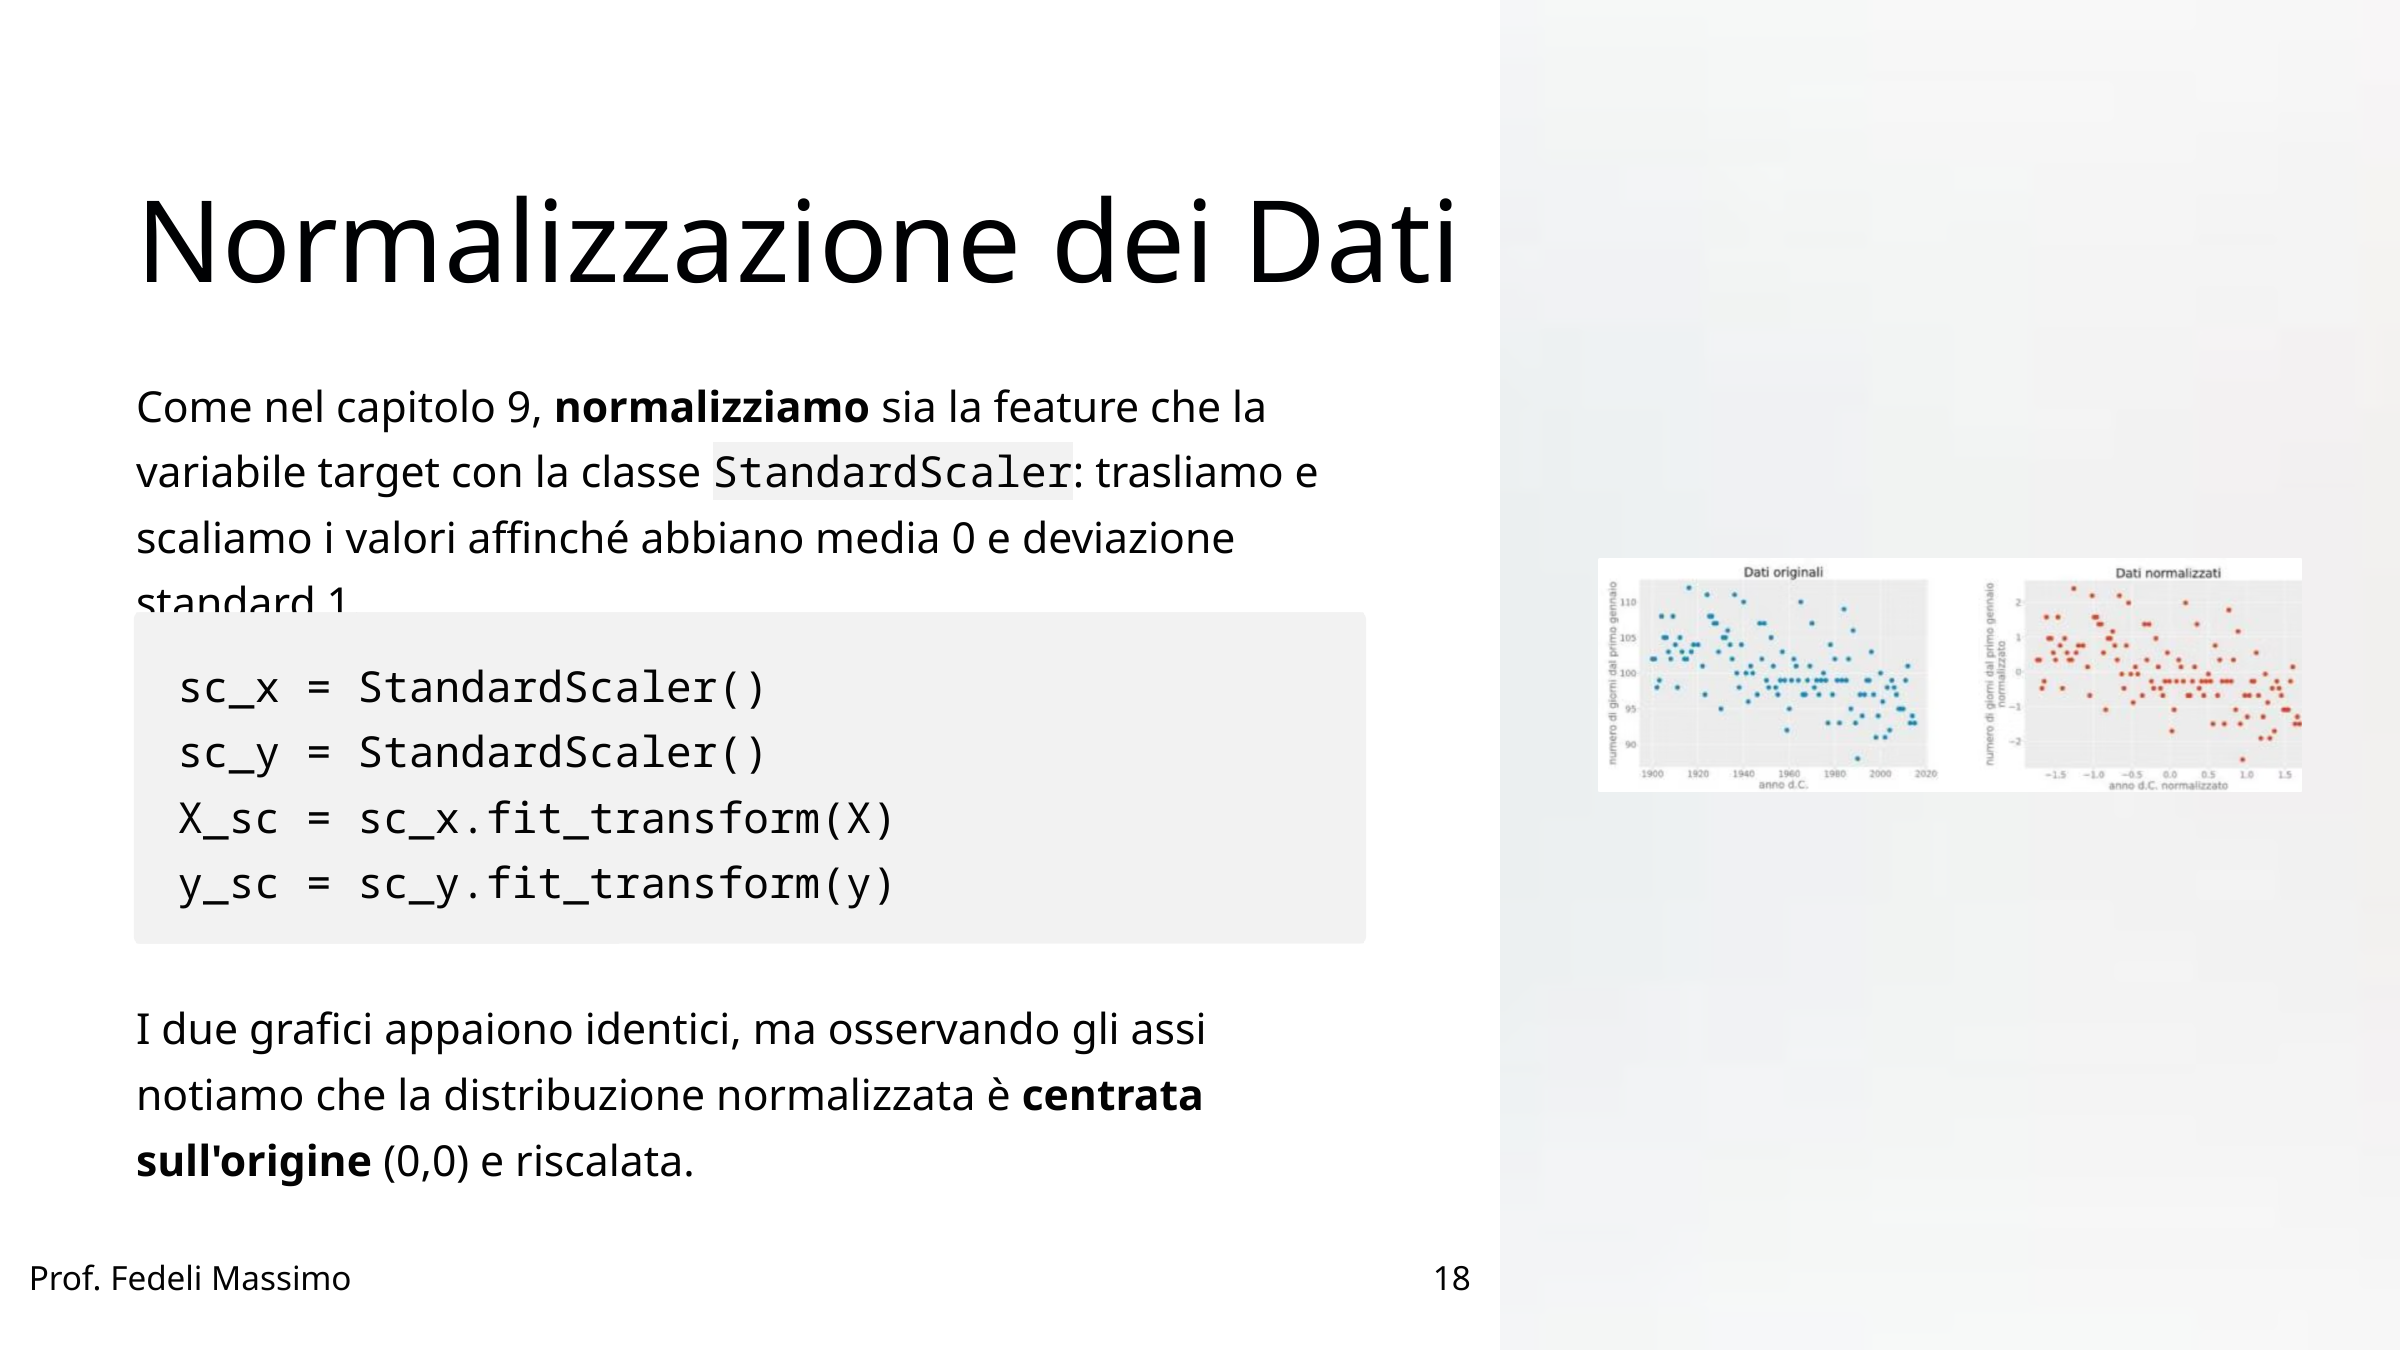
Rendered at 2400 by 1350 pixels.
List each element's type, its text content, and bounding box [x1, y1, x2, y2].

text_box Come nel capitolo 9, normalizziamo sia la feature che la variabile target con la classe StandardScaler: trasliamo e scaliamo i valori affinché abbiano media 0 e deviazione standard 1. [135, 364, 1364, 568]
picture [1499, 0, 2400, 1350]
text_box [133, 612, 1367, 944]
text_box Prof. Fedeli Massimo [29, 1246, 363, 1299]
text_box Normalizzazione dei Dati [136, 162, 1332, 306]
text_box I due grafici appaiono identici, ma osservando gli assi notiamo che la distribuzione normalizzata è centrata sull'origine (0,0) e riscalata. [135, 987, 1364, 1187]
text_box 18 [1394, 1246, 1471, 1299]
text_box sc_x = StandardScaler() sc_y = StandardScaler() X_sc = sc_x.fit_transform(X) y_sc = sc_y.fit_transform(y) [177, 645, 1323, 911]
